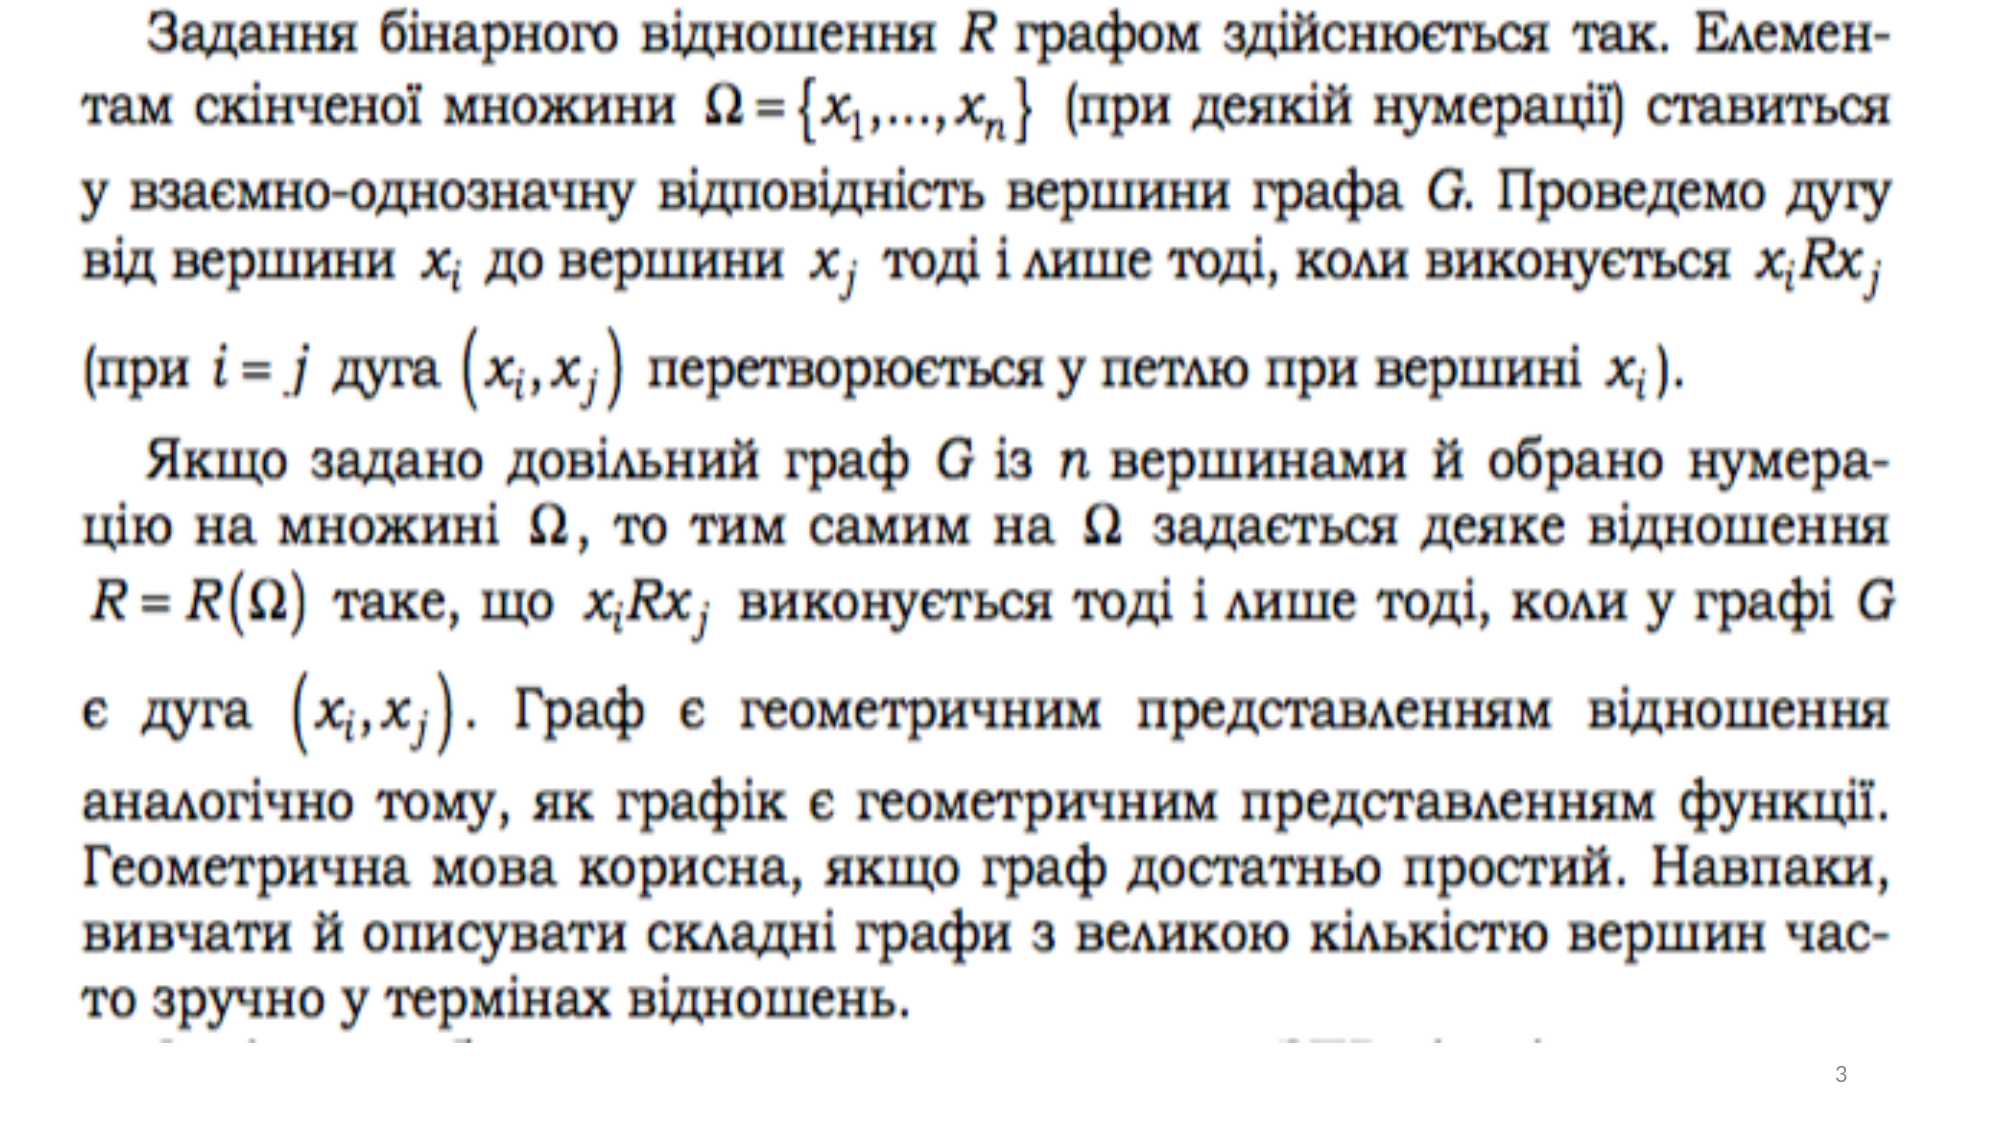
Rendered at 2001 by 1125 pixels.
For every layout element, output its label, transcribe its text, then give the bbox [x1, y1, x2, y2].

picture [51, 0, 1925, 1043]
slide_number 3 [1412, 1043, 1863, 1103]
